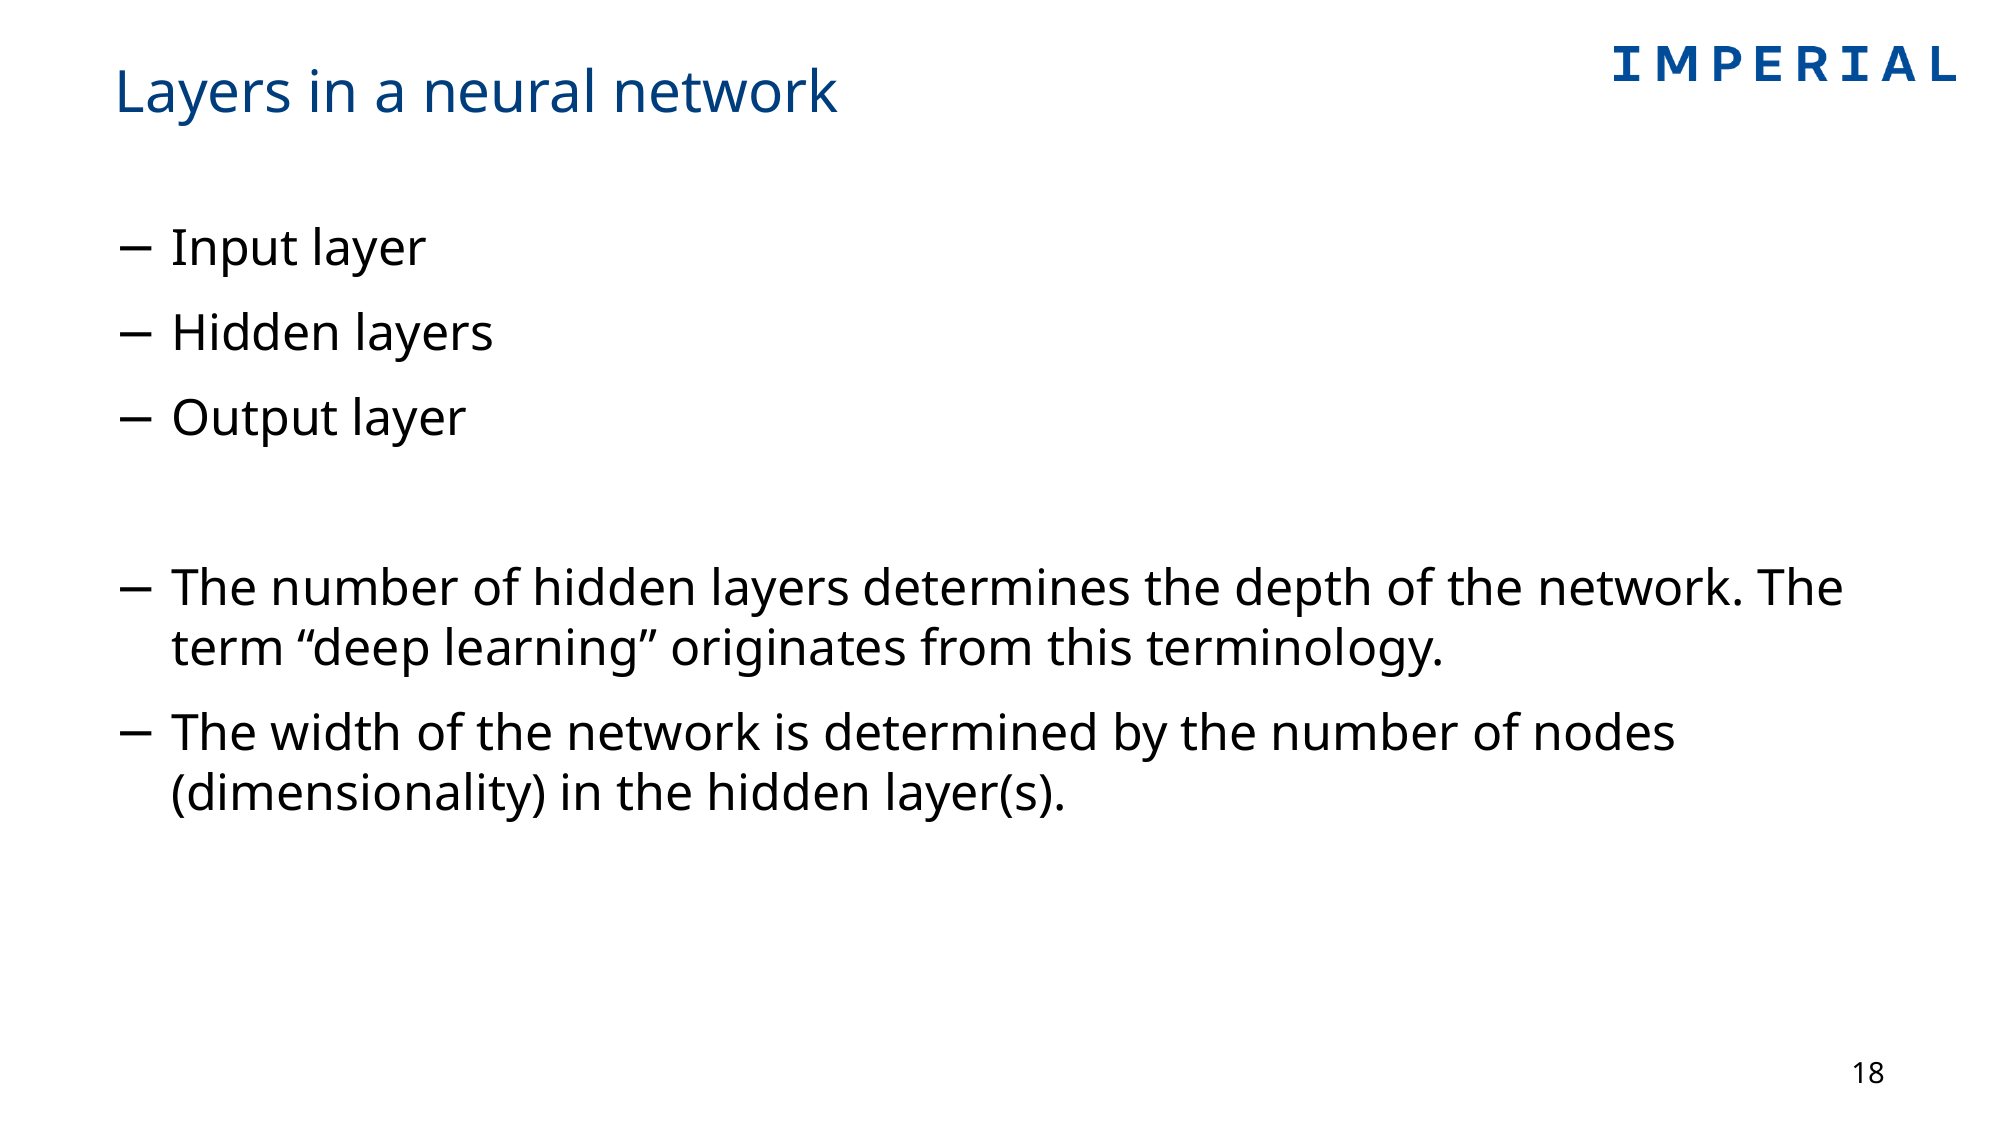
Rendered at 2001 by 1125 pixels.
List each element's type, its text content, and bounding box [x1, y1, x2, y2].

list Input layer Hidden layers Output layer The number of hidden layers determines the depth of the network. The term “deep learning” originates from this terminology. The width of the network is determined by the number of nodes (dimensionality) in the hidden layer(s). [99, 208, 1900, 1024]
title Layers in a neural network [99, 0, 1900, 184]
slide_number 18 [1433, 1046, 1901, 1103]
picture [1900, 46, 1956, 81]
